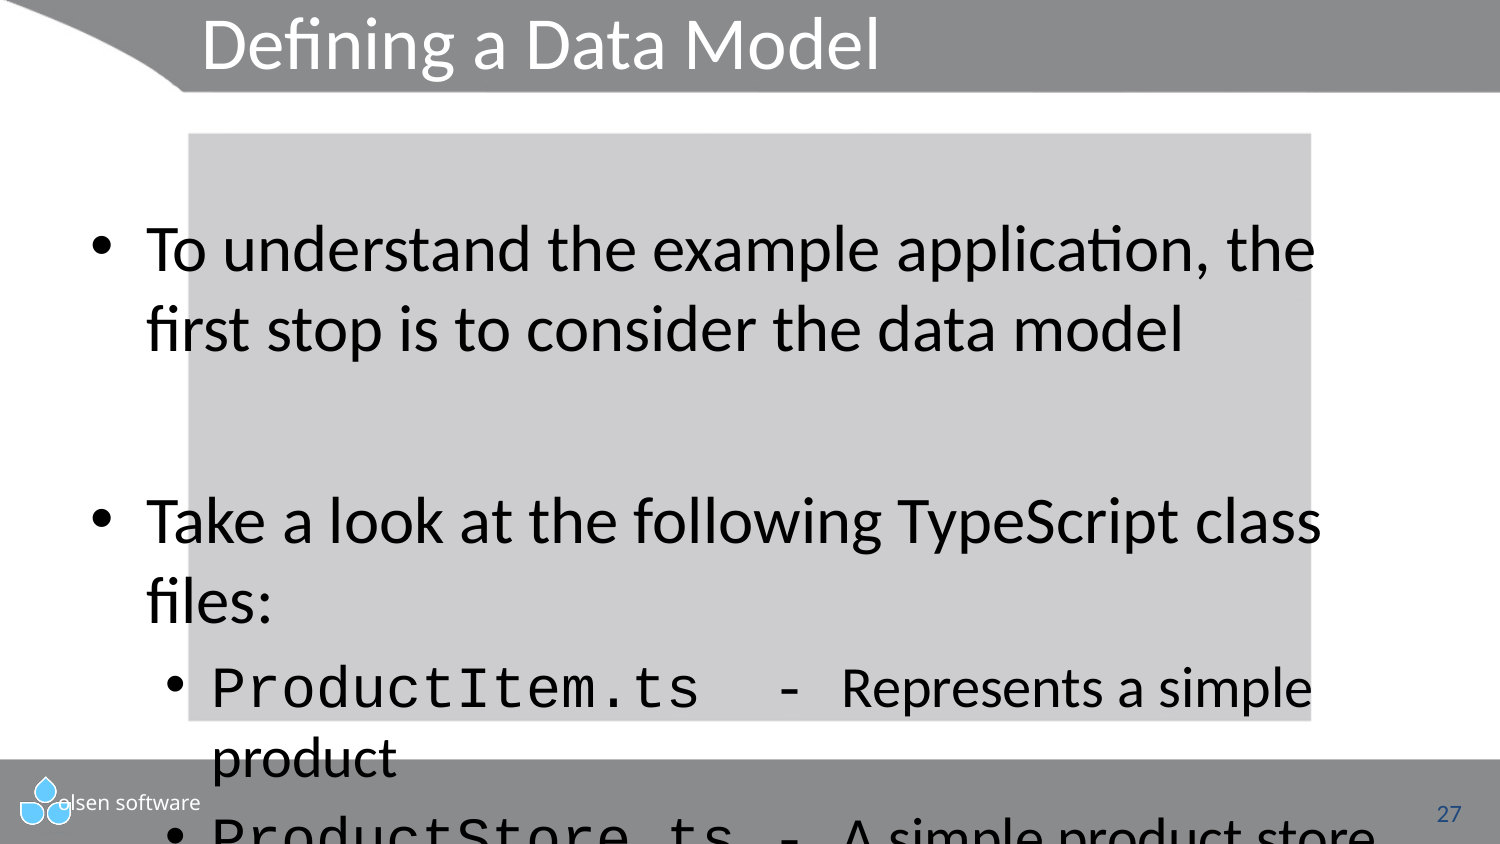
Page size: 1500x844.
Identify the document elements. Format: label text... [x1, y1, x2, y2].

text_box 27 [1406, 759, 1493, 835]
picture [20, 776, 71, 825]
title Defining a Data Model [186, 0, 1425, 79]
picture [0, 0, 1500, 844]
list To understand the example application, the first stop is to consider the data model Take a look at the following TypeScript class files: ProductItem.ts - Represents a simple product ProductStore.ts - A simple product store [75, 196, 1425, 754]
